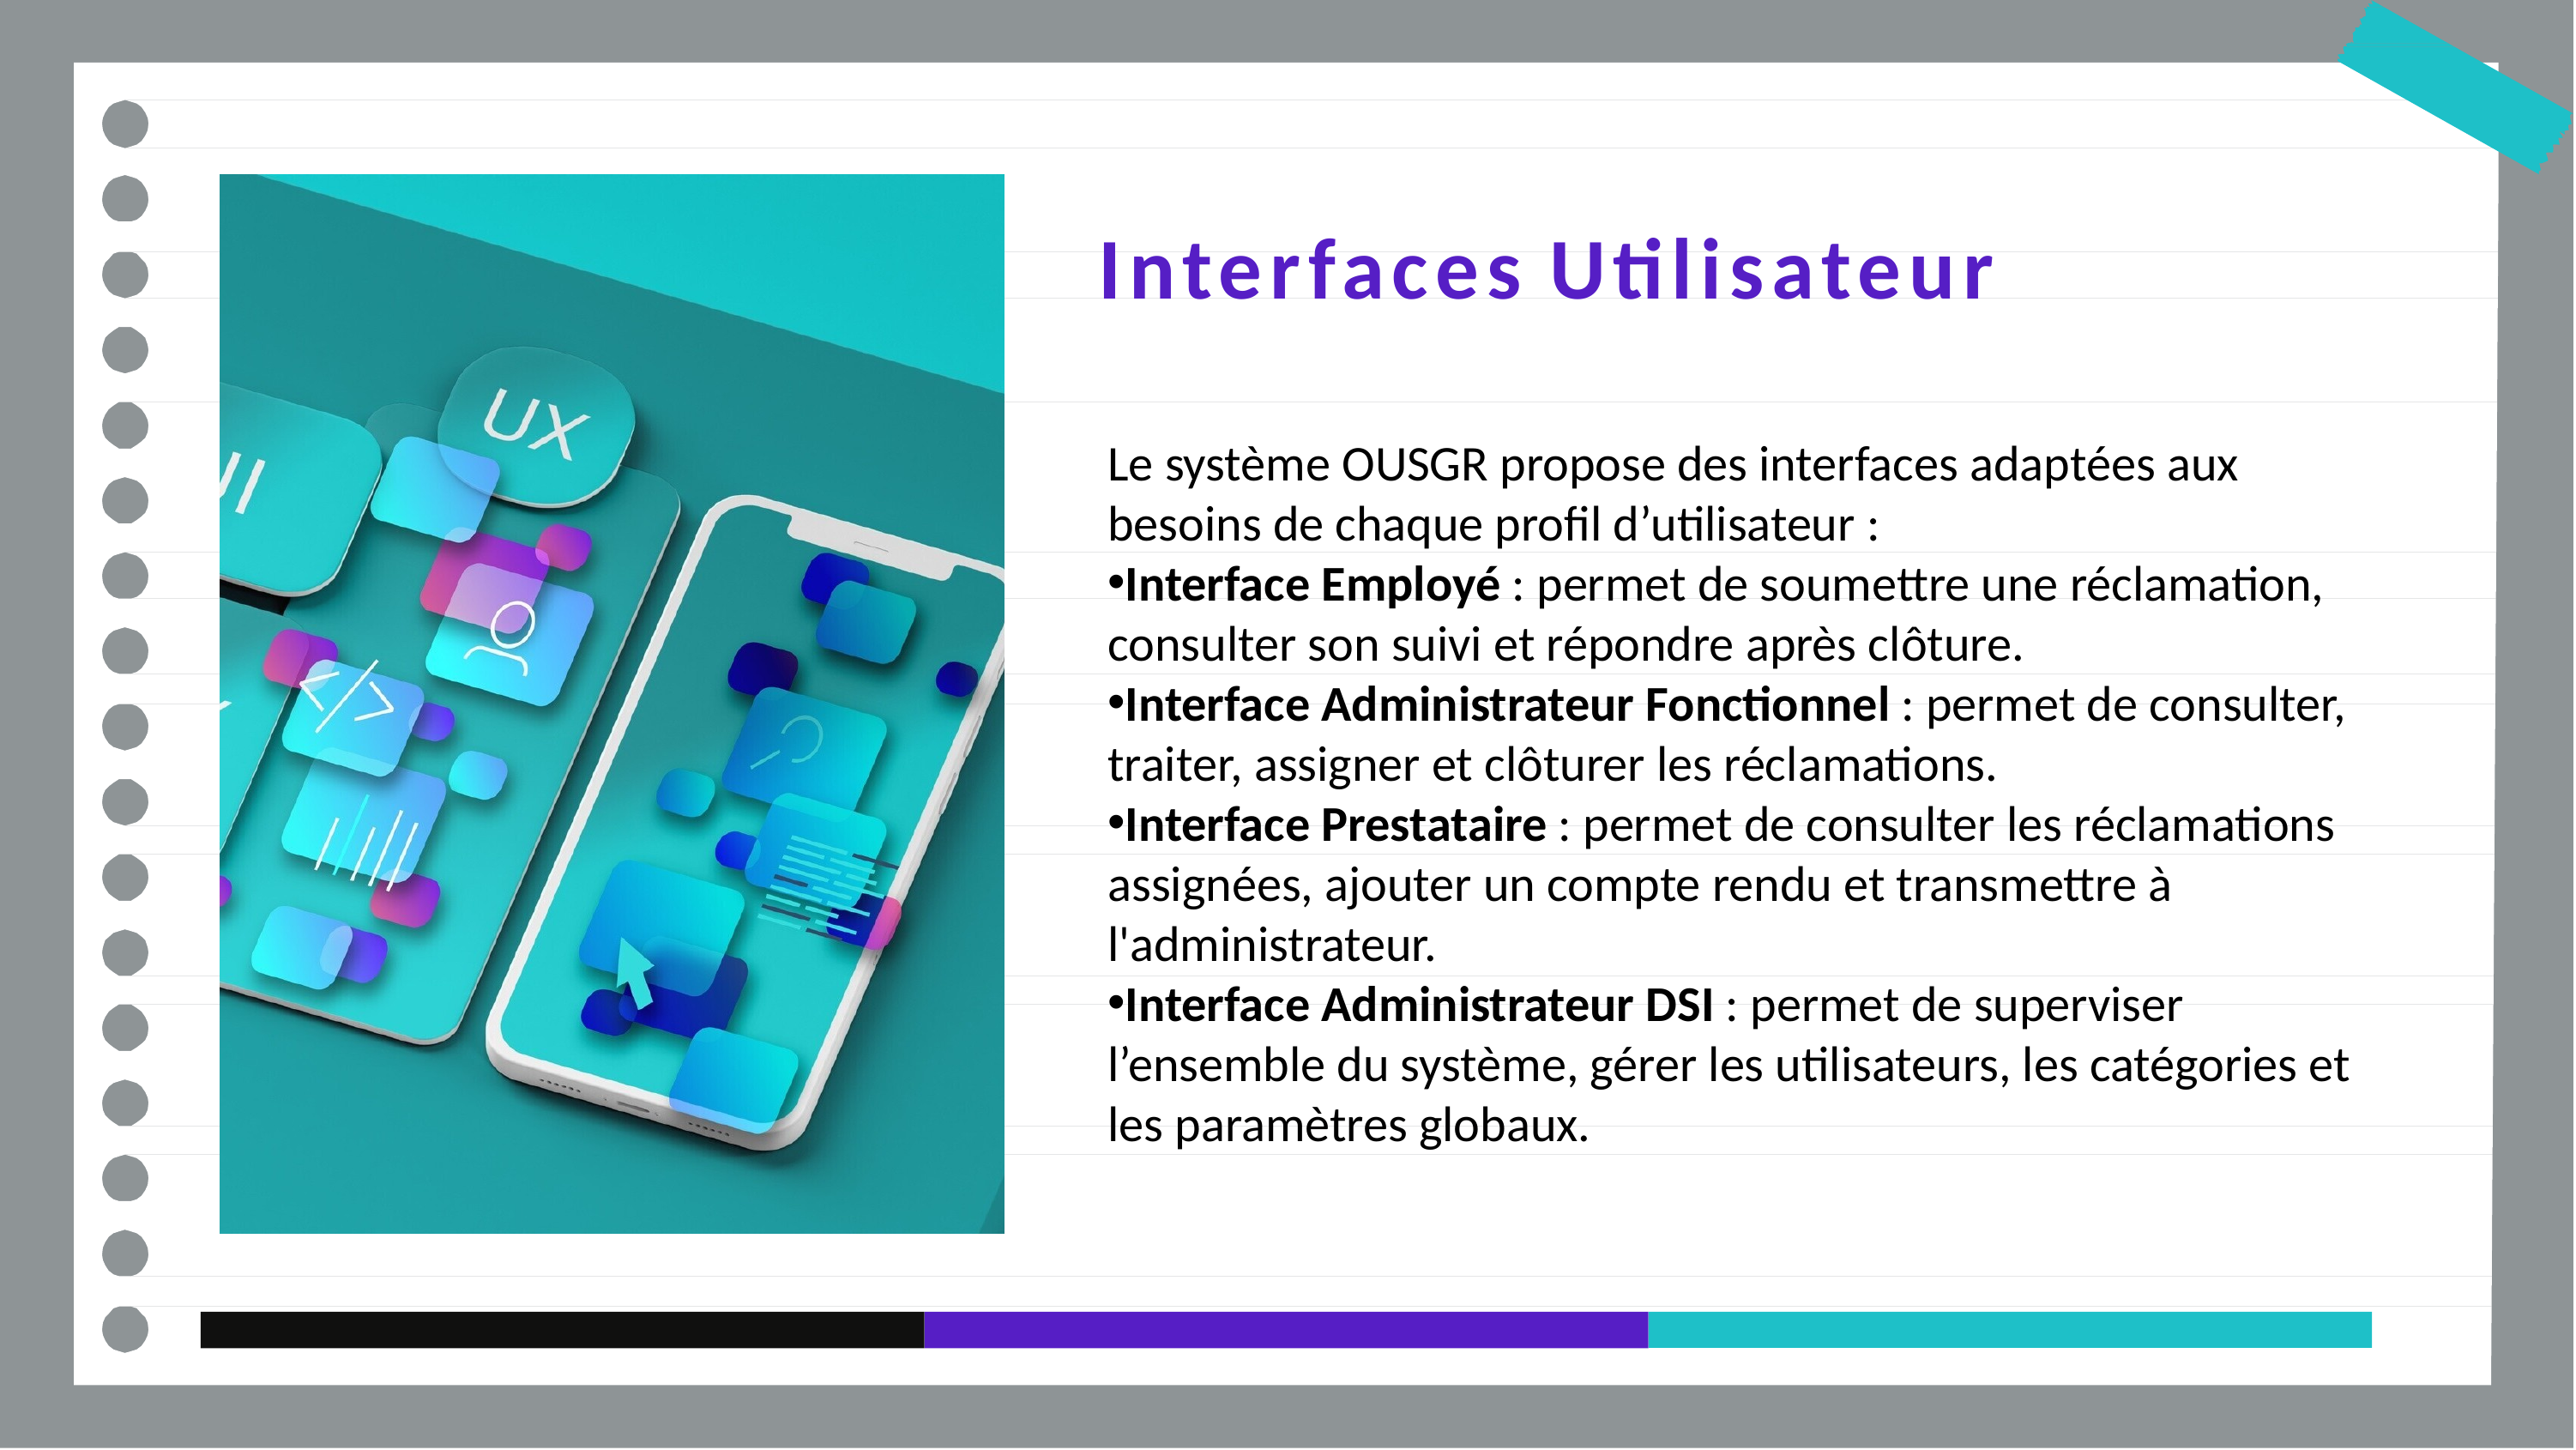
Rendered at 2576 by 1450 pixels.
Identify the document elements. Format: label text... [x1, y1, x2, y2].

title Interfaces Utilisateur [1096, 210, 2019, 424]
picture [220, 173, 1004, 1234]
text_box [200, 1311, 2373, 1349]
text_box [2337, 0, 2573, 175]
text_box Le système OUSGR propose des interfaces adaptées aux besoins de chaque profil d’utilisateur : Interface Employé : permet de soumettre une réclamation, consulter son suivi et répondre après clôture. Interface Administrateur Fonctionnel : permet de consulter, traiter, assigner et clôturer les réclamations. Interface Prestataire : permet de consulter les réclamations assignées, ajouter un compte rendu et transmettre à l'administrateur. Interface Administrateur DSI : permet de superviser l’ensemble du système, gérer les utilisateurs, les catégories et les paramètres globaux. [1095, 424, 2384, 1158]
